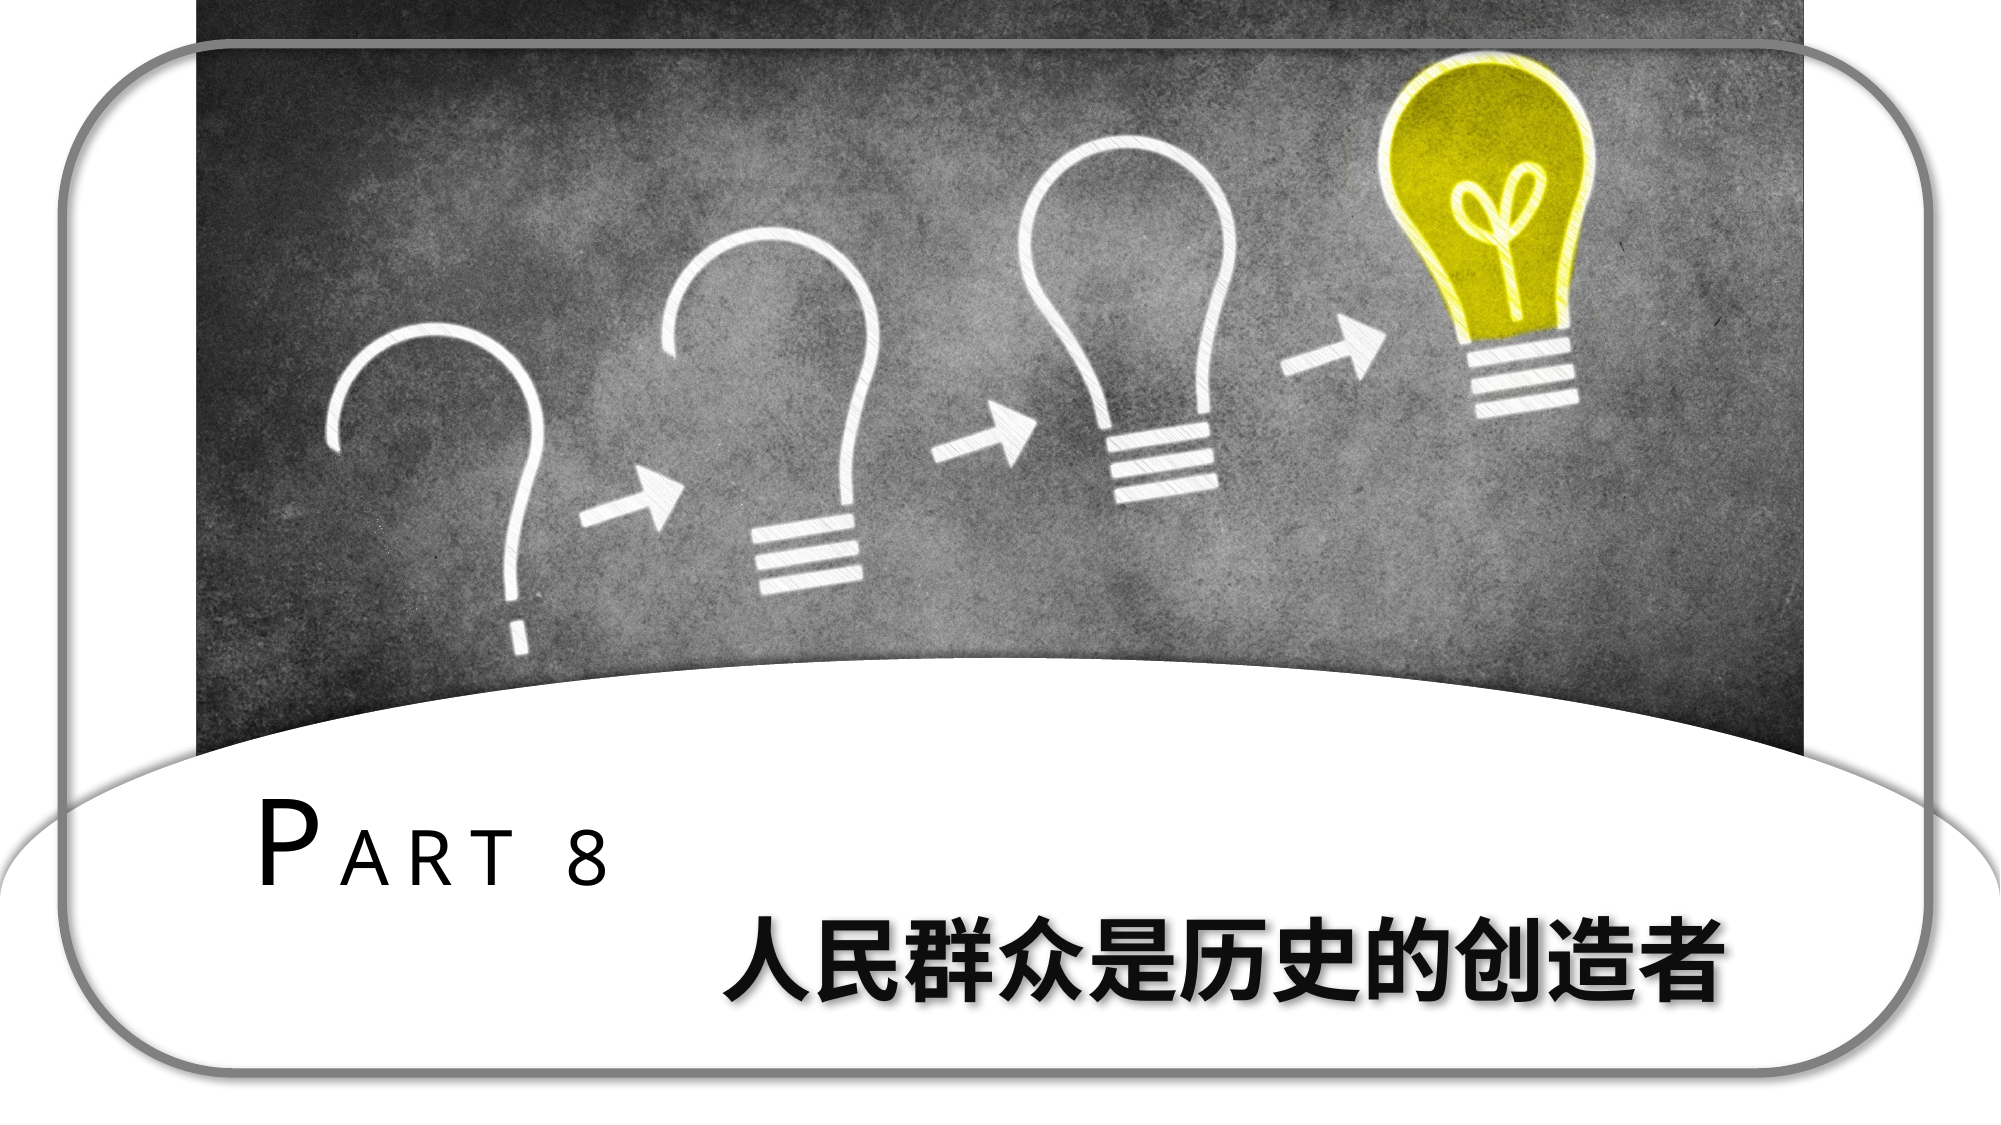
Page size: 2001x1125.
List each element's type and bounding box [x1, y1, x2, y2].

text_box [61, 46, 1930, 1075]
picture [196, 0, 1804, 884]
text_box [0, 816, 2000, 1125]
